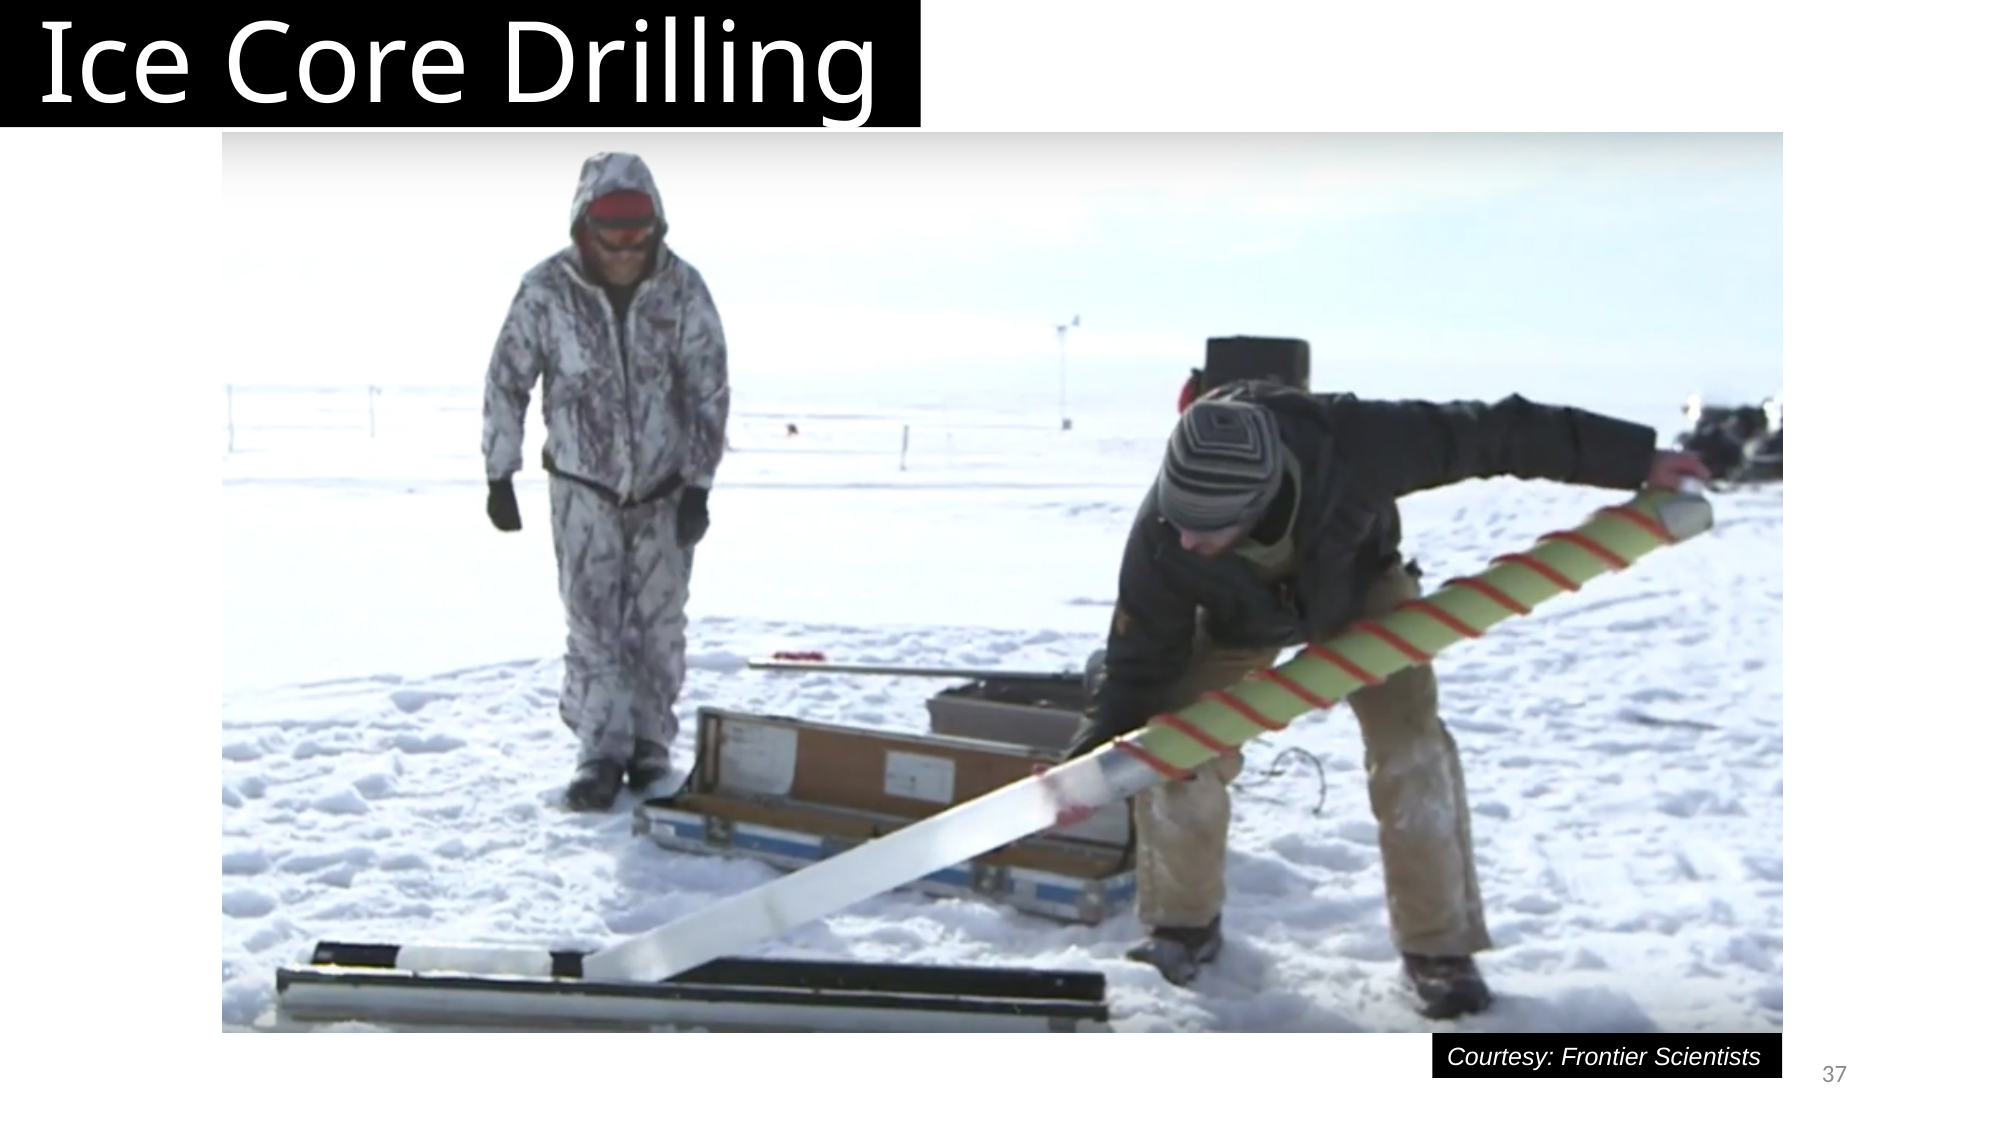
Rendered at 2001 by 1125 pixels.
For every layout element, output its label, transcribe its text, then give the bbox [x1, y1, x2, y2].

slide_number 37 [1412, 1042, 1863, 1103]
picture [222, 132, 1783, 1034]
text_box Ice Core Drilling [0, 0, 921, 128]
text_box Courtesy: Frontier Scientists [1432, 1034, 1783, 1042]
